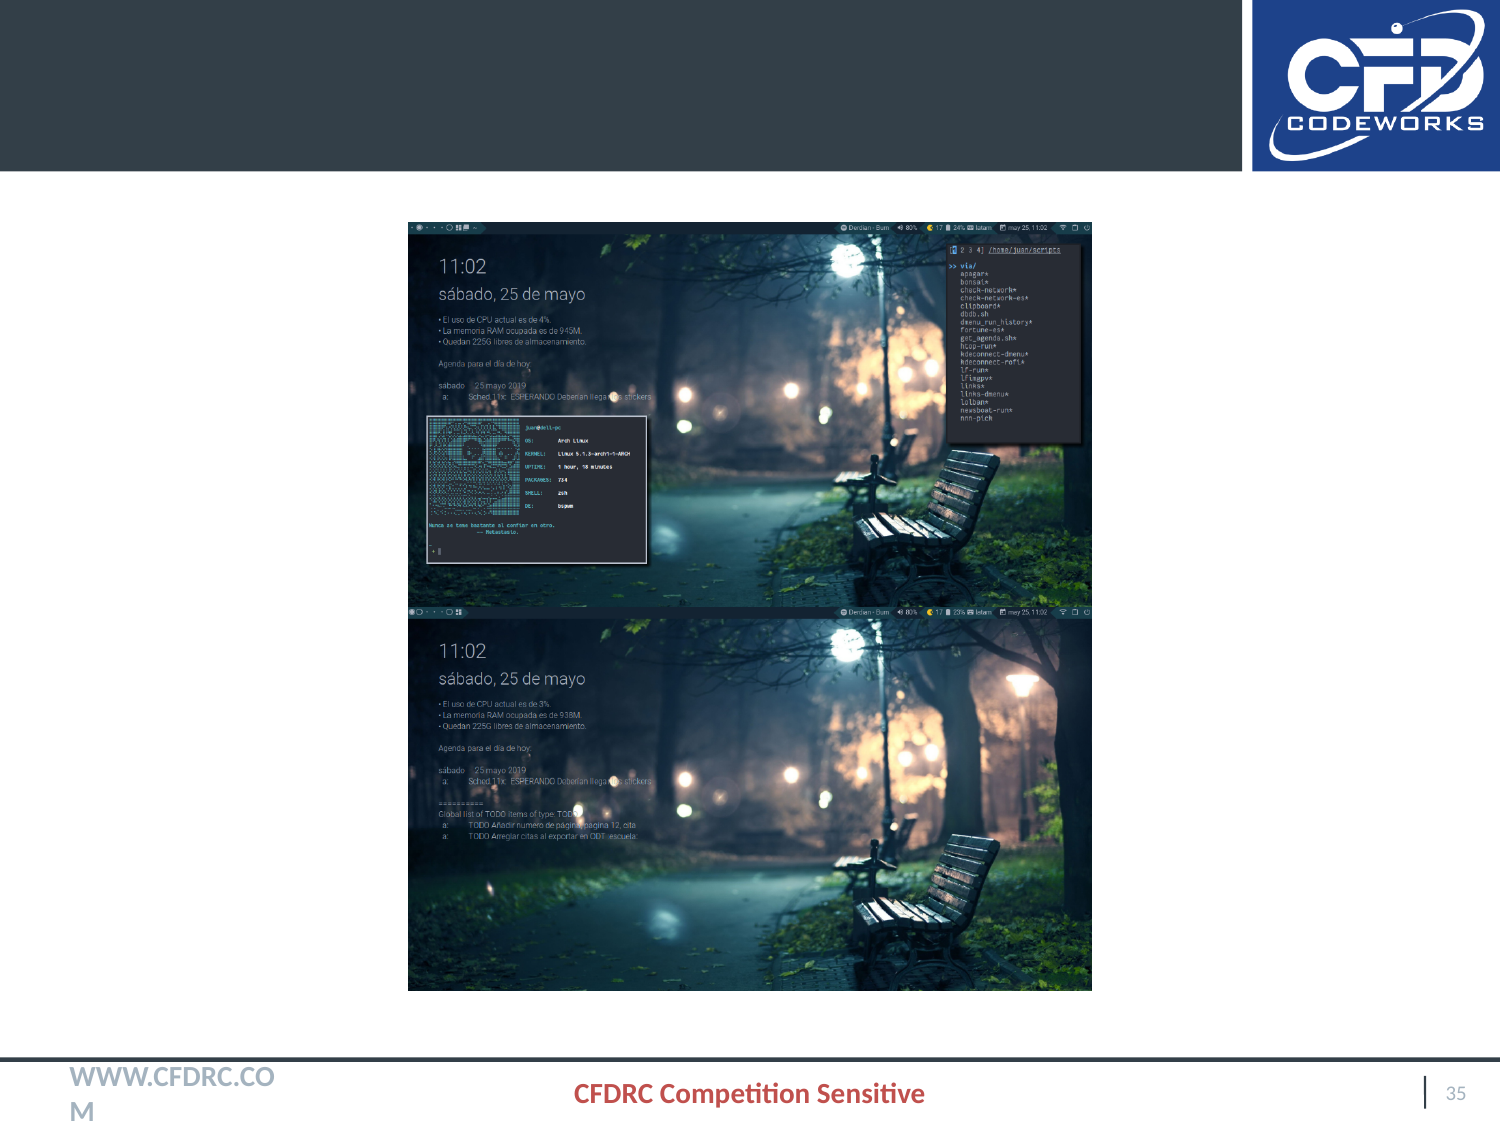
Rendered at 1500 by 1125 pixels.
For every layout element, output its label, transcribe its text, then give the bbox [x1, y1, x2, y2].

picture [1265, 5, 1488, 165]
footer CFDRC Competition Sensitive [512, 1062, 988, 1123]
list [408, 222, 1092, 991]
slide_number 35 [1430, 1062, 1492, 1123]
